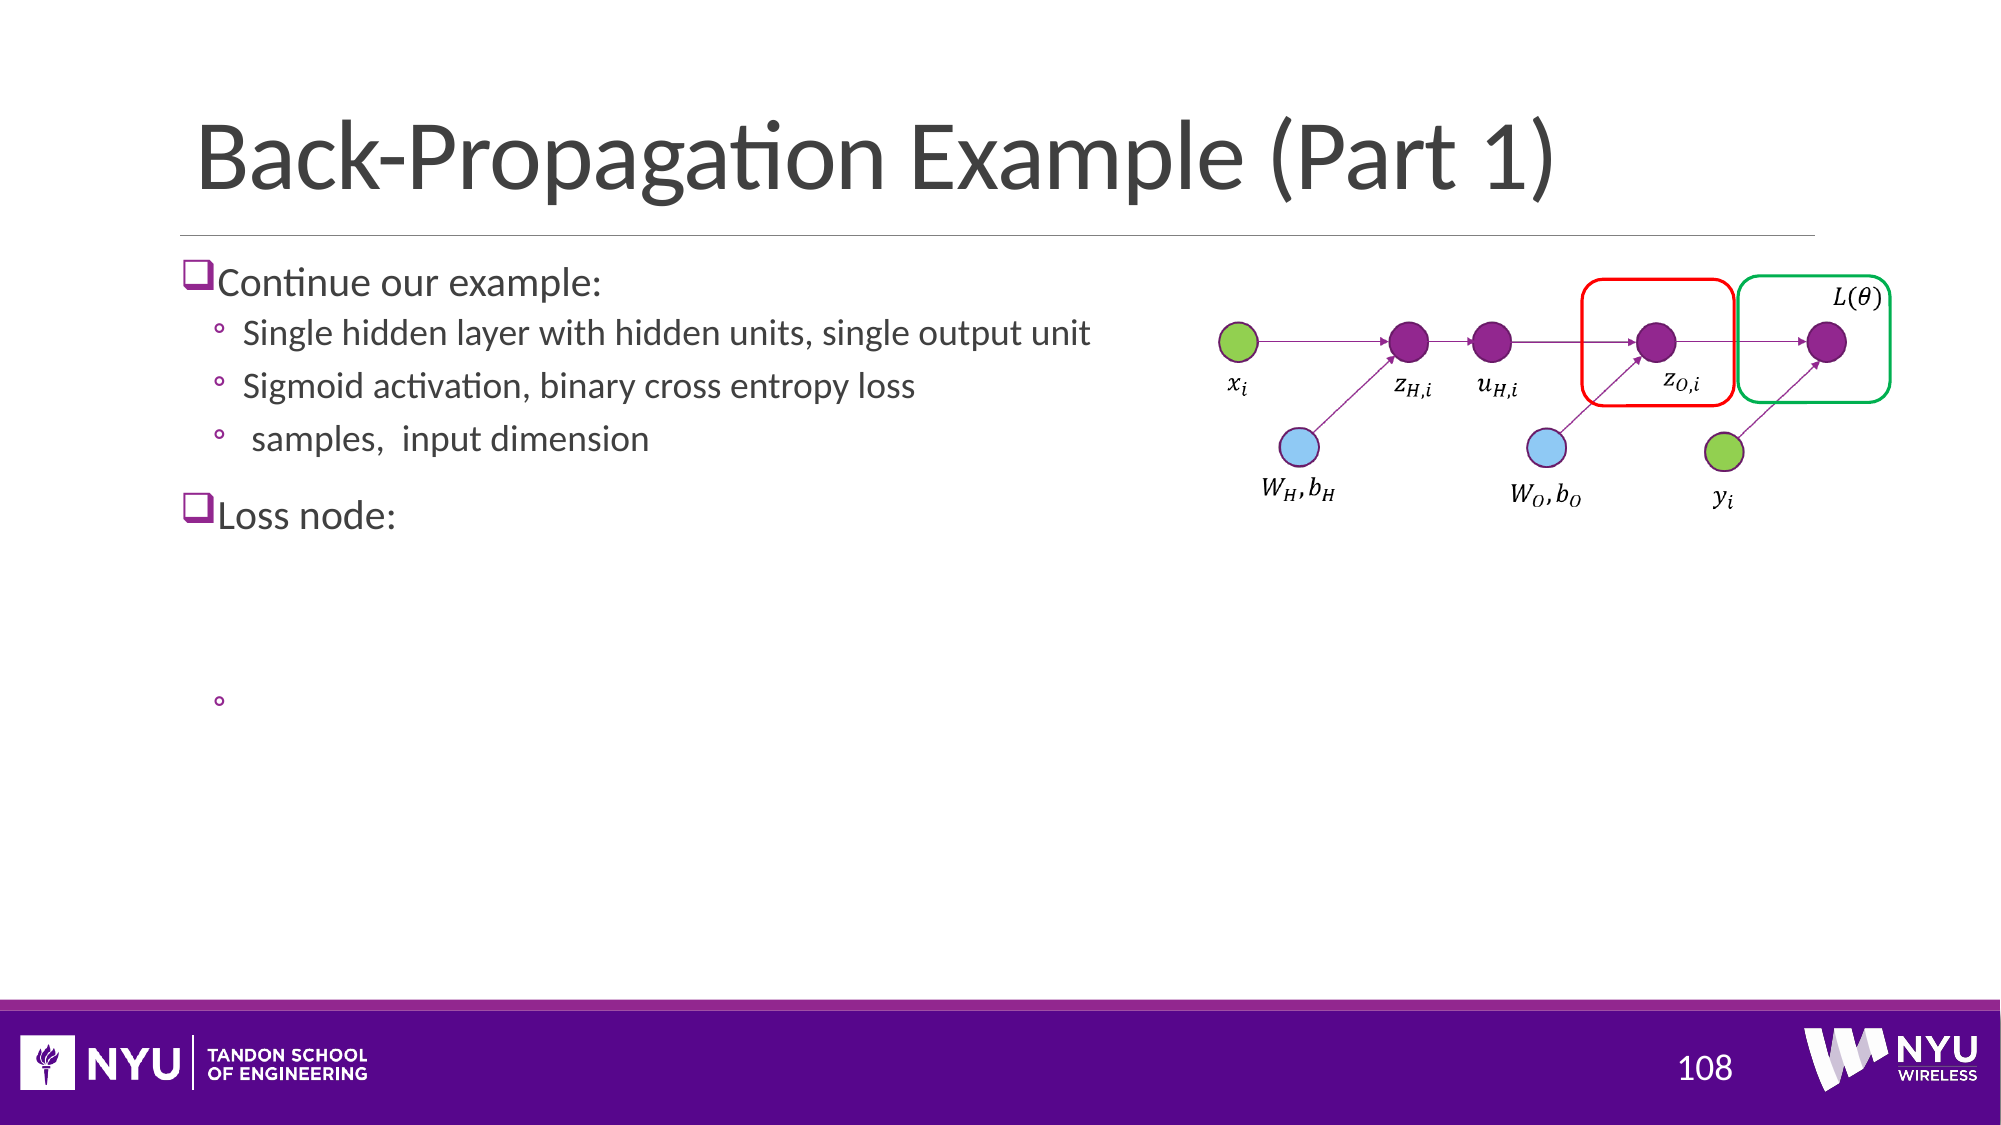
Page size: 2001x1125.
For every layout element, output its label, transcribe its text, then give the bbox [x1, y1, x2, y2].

slide_number 108 [1533, 1035, 1749, 1096]
picture [1213, 275, 1951, 519]
title Back-Propagation Example (Part 1) [180, 47, 1830, 218]
